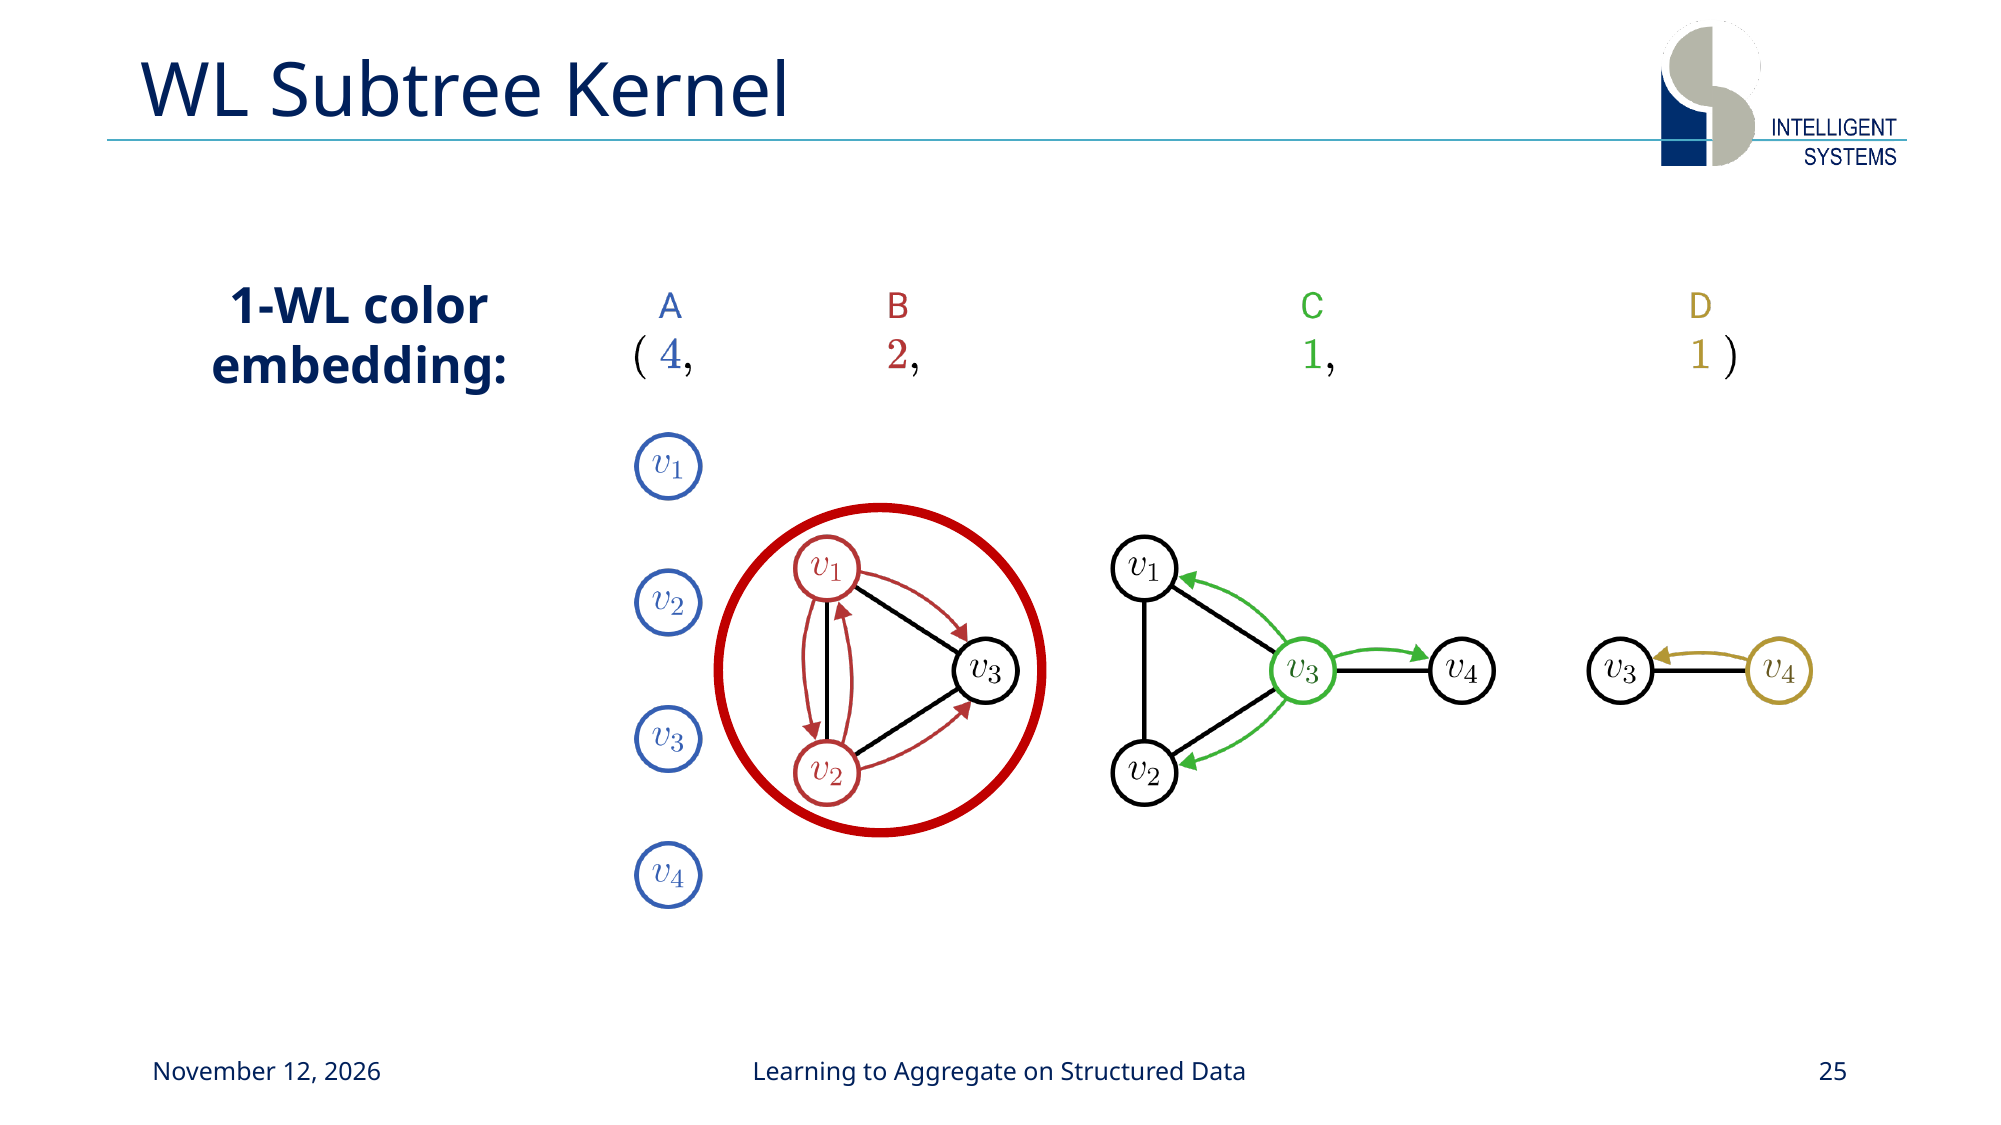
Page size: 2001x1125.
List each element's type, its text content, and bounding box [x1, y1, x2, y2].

picture [1661, 19, 1903, 139]
text_box 1-WL color embedding: [80, 274, 639, 392]
picture [634, 432, 1813, 909]
slide_number 25 [1412, 1042, 1863, 1103]
title WL Subtree Kernel [125, 31, 1863, 141]
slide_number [137, 1042, 588, 1103]
picture [1661, 141, 1903, 172]
picture [1290, 284, 1341, 381]
picture [1676, 284, 1737, 381]
picture [876, 284, 927, 381]
picture [633, 284, 702, 381]
footer Learning to Aggregate on Structured Data [662, 1042, 1338, 1103]
